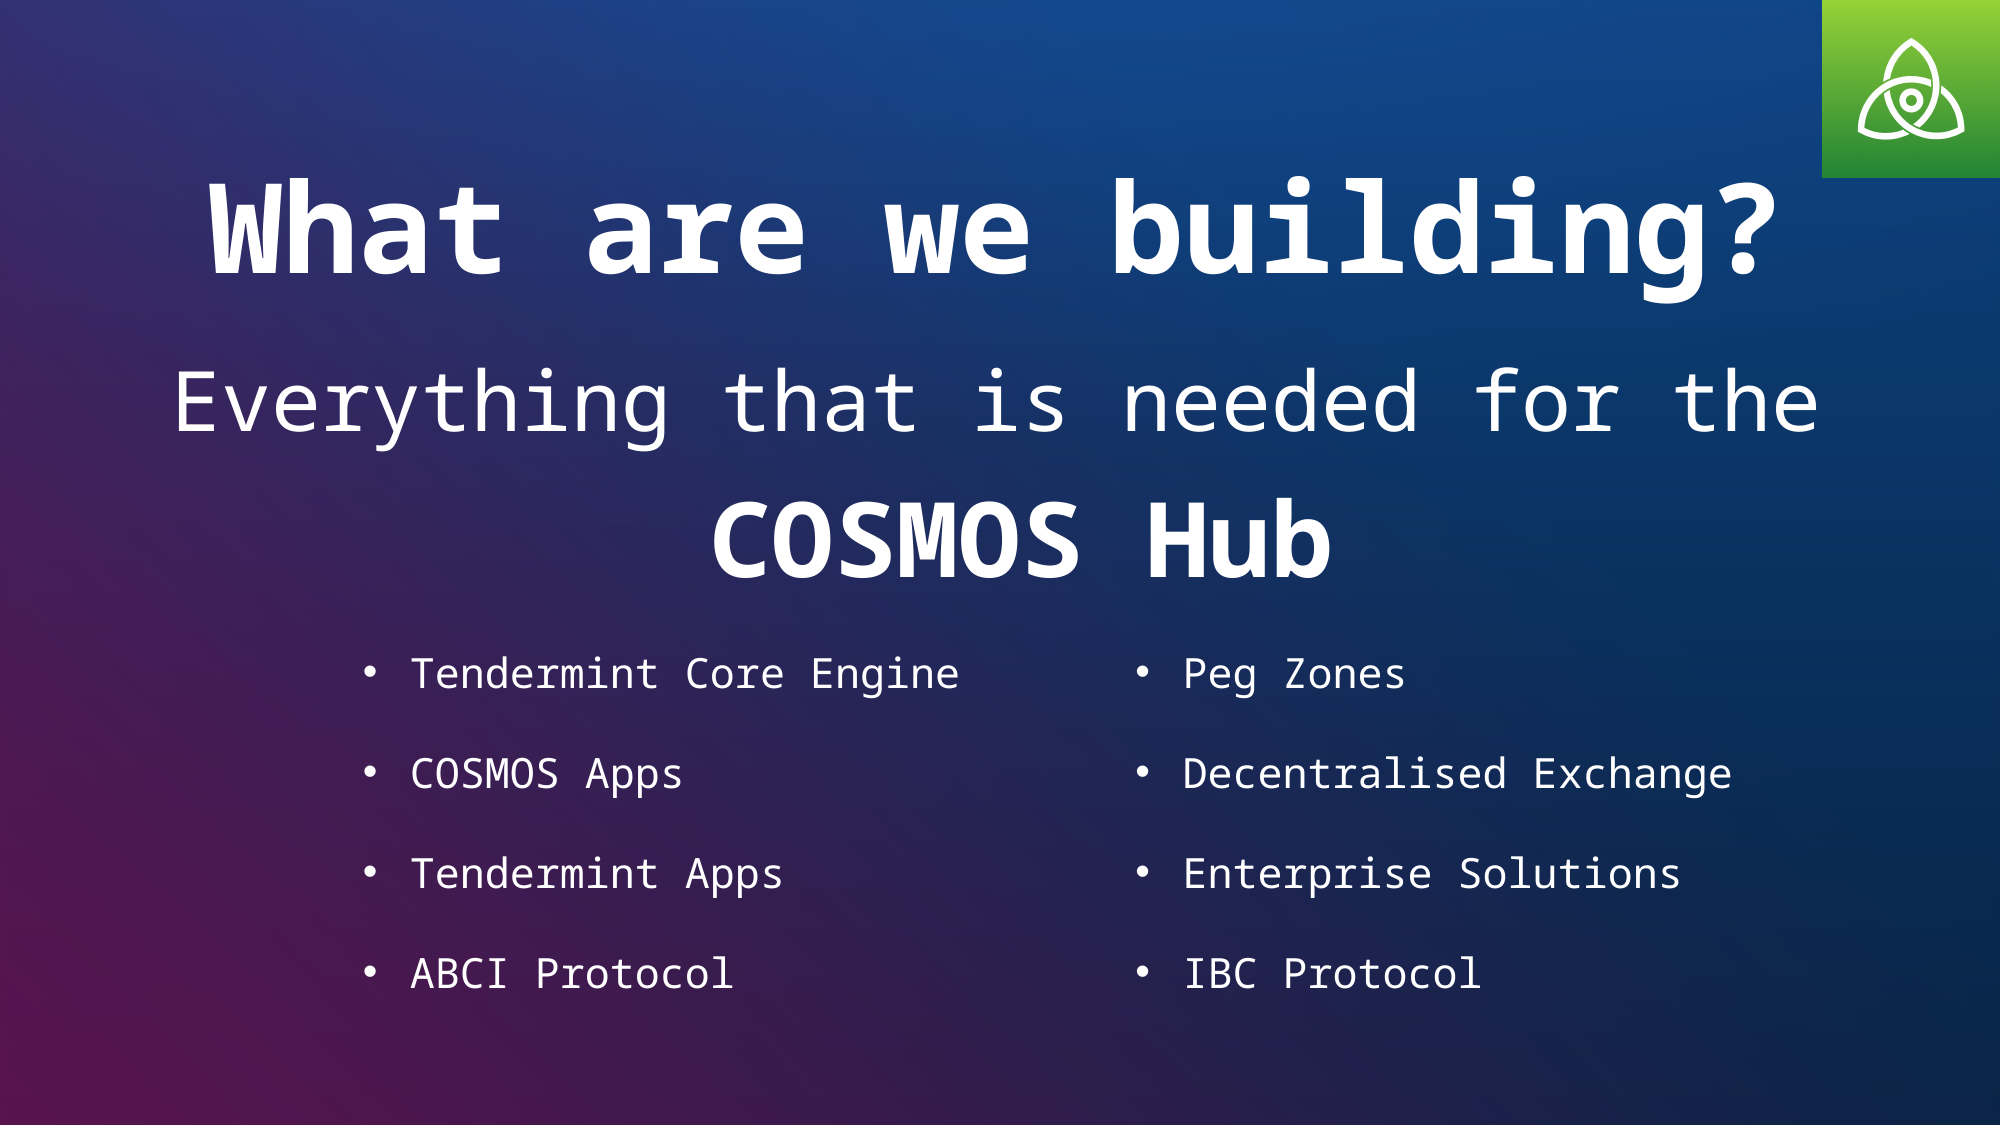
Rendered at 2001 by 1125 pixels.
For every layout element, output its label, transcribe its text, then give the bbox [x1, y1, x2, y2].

text_box Peg Zones Decentralised Exchange Enterprise Solutions IBC Protocol [1128, 639, 1913, 1004]
picture [0, 0, 2000, 1125]
title What are we building? [40, 112, 1953, 309]
text_box Tendermint Core Engine COSMOS Apps Tendermint Apps ABCI Protocol [355, 639, 997, 1004]
text_box Everything that is needed for the COSMOS Hub [80, 341, 1913, 606]
